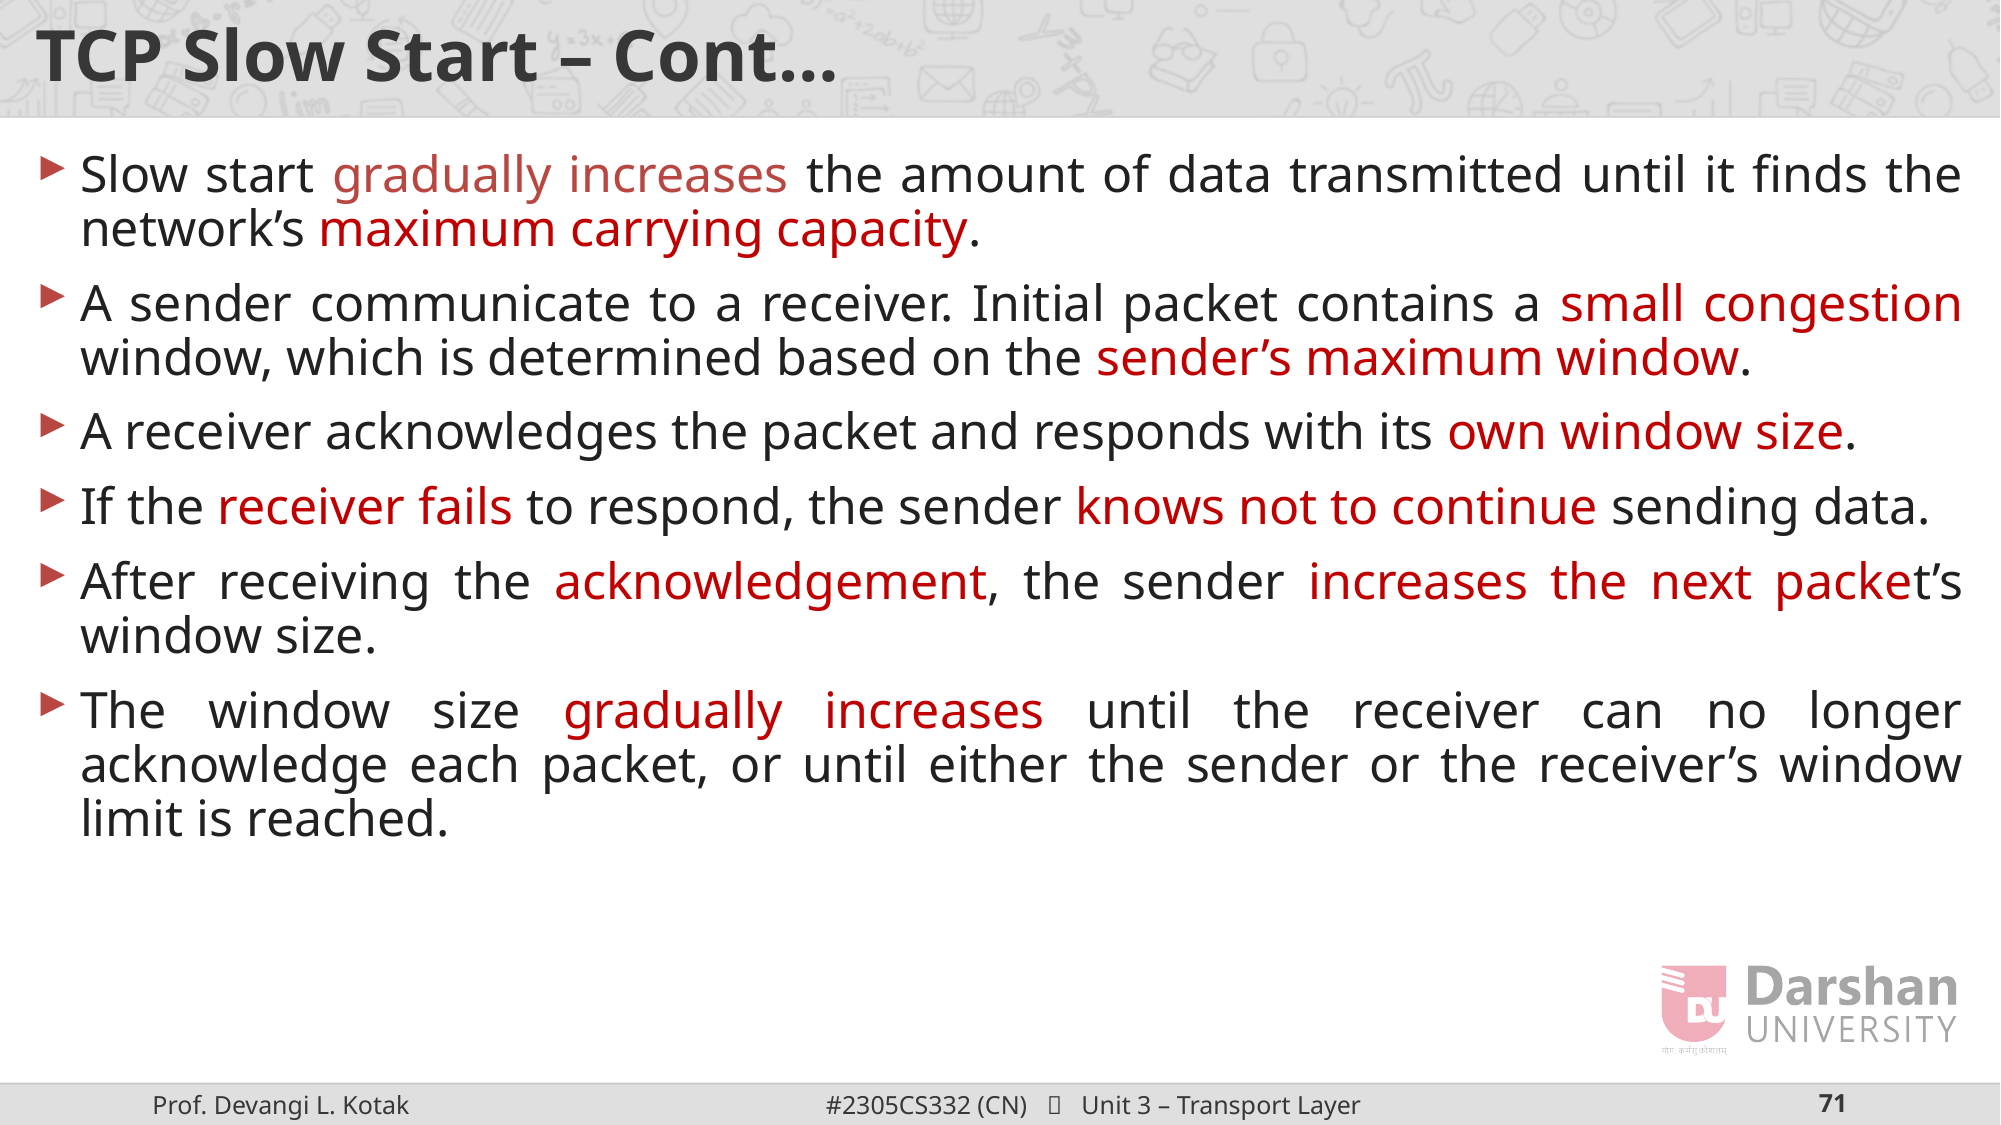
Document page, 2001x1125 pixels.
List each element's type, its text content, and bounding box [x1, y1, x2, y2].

text_box [1637, 937, 1981, 1082]
list Slow start gradually increases the amount of data transmitted until it finds the network’s maximum carrying capacity. A sender communicate to a receiver. Initial packet contains a small congestion window, which is determined based on the sender’s maximum window. A receiver acknowledges the packet and responds with its own window size. If the receiver fails to respond, the sender knows not to continue sending data. After receiving the acknowledgement, the sender increases the next packet’s window size. The window size gradually increases until the receiver can no longer acknowledge each packet, or until either the sender or the receiver’s window limit is reached. [21, 141, 1979, 1059]
title TCP Slow Start – Cont… [0, 0, 2000, 117]
